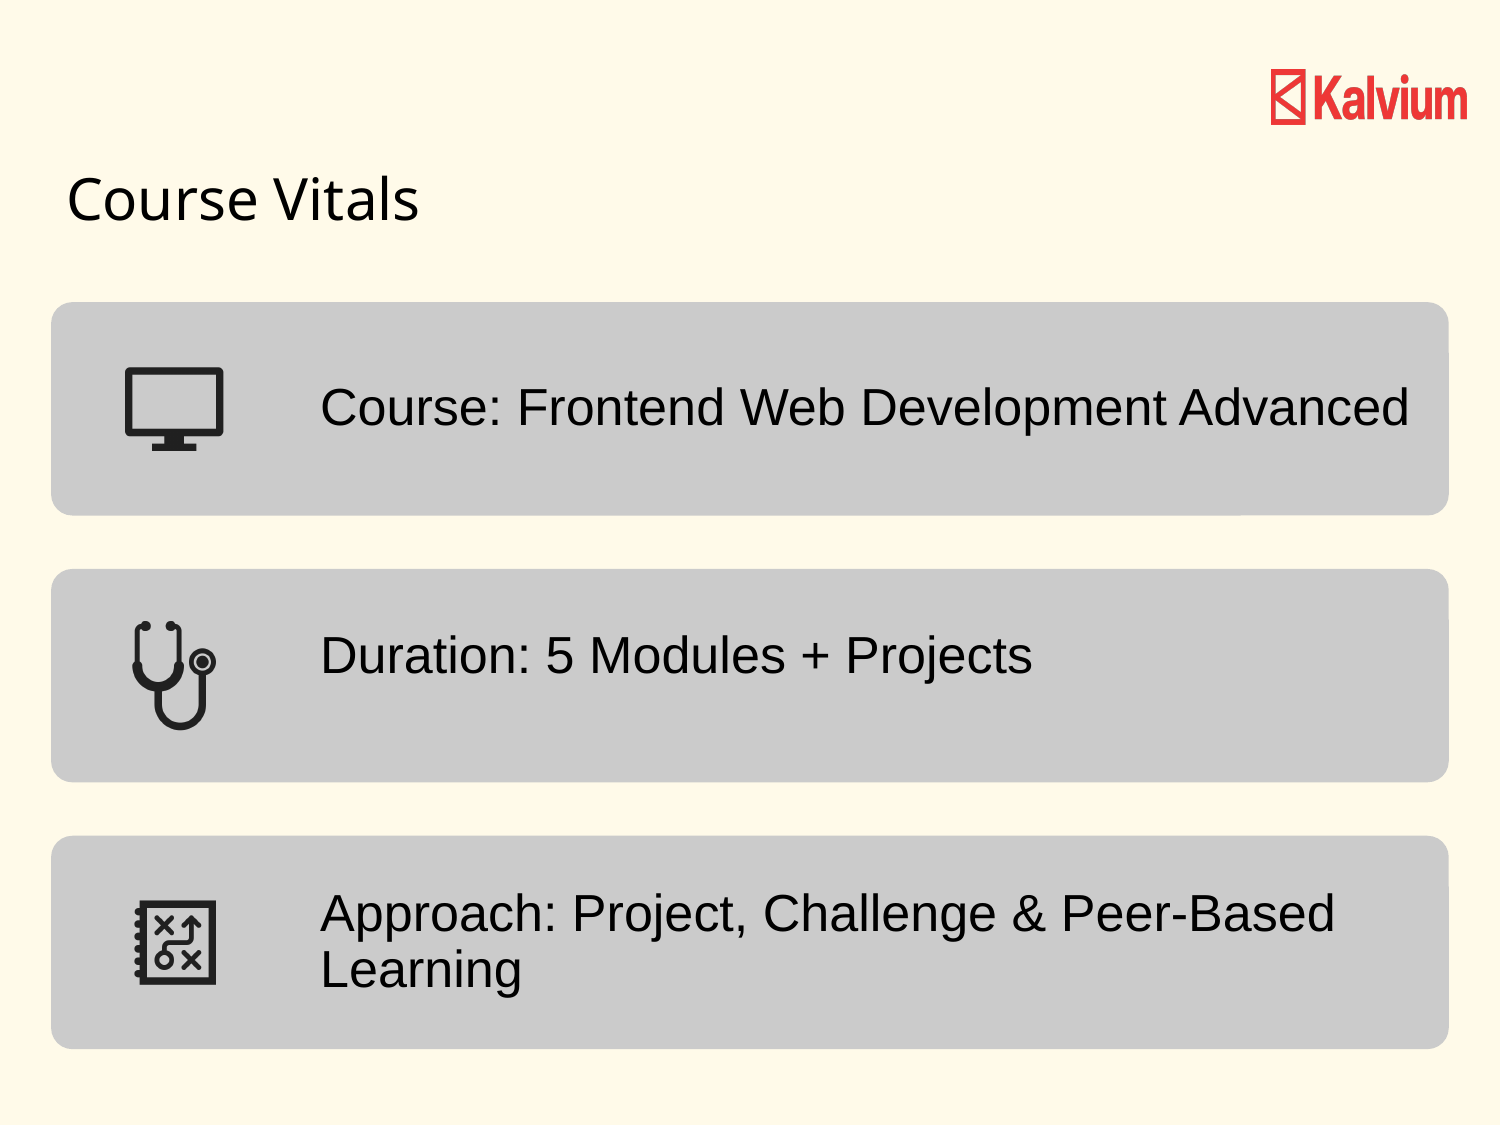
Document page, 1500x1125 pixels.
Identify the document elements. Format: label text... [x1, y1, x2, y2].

picture [1271, 69, 1467, 125]
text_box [50, 301, 1450, 1050]
title Course Vitals [51, 147, 1449, 273]
